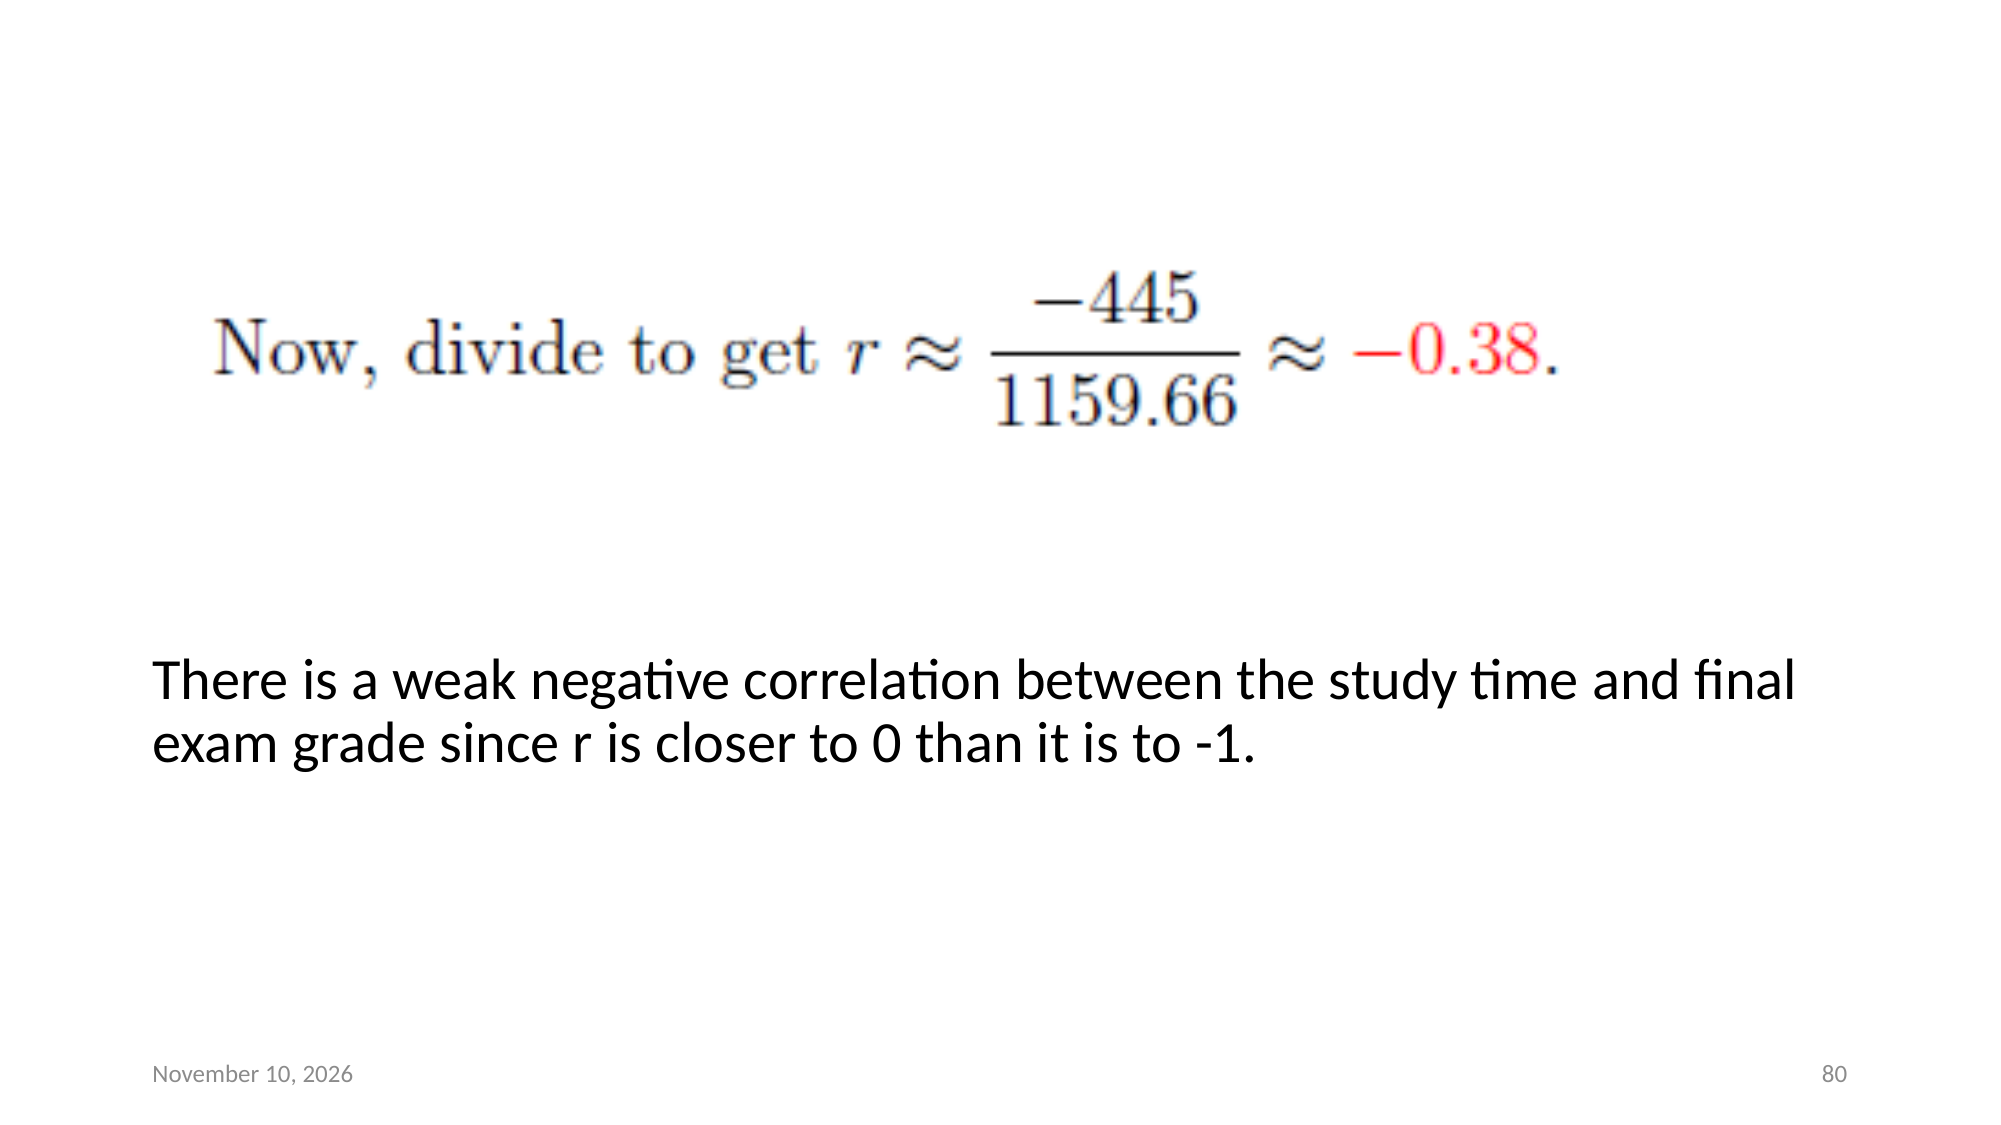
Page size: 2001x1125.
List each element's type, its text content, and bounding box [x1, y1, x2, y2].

slide_number 80 [1412, 1042, 1863, 1103]
picture [165, 254, 1834, 457]
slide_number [137, 1042, 588, 1103]
list There is a weak negative correlation between the study time and final exam grade since r is closer to 0 than it is to -1. [137, 299, 1863, 1014]
